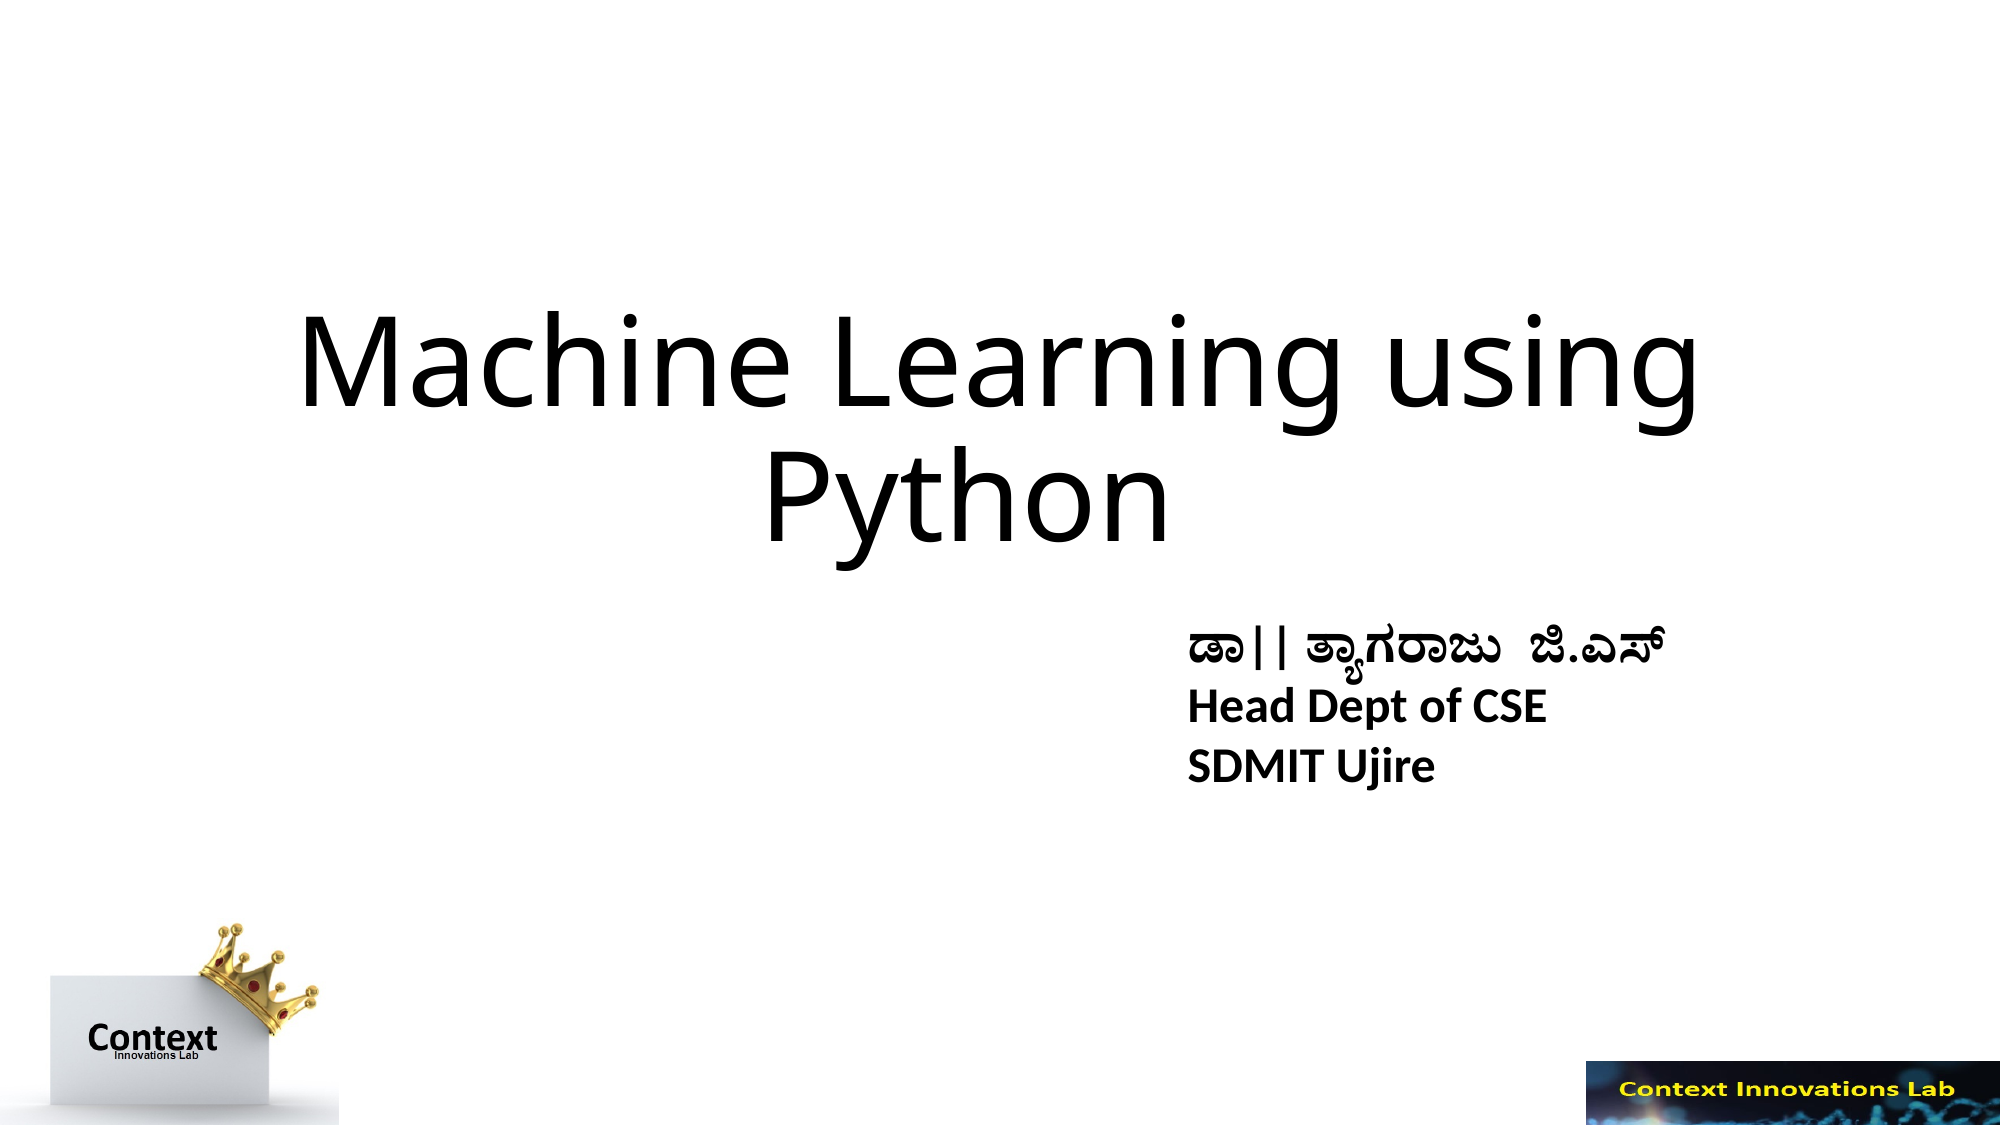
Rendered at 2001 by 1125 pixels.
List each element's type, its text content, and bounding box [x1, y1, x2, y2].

text_box ಡಾ|| ತ್ಯಾಗರಾಜು ಜಿ.ಎಸ್ Head Dept of CSE SDMIT Ujire [1172, 604, 1750, 800]
picture [0, 918, 339, 1125]
picture [1586, 1061, 2000, 1125]
title Machine Learning using Python [249, 184, 1750, 576]
